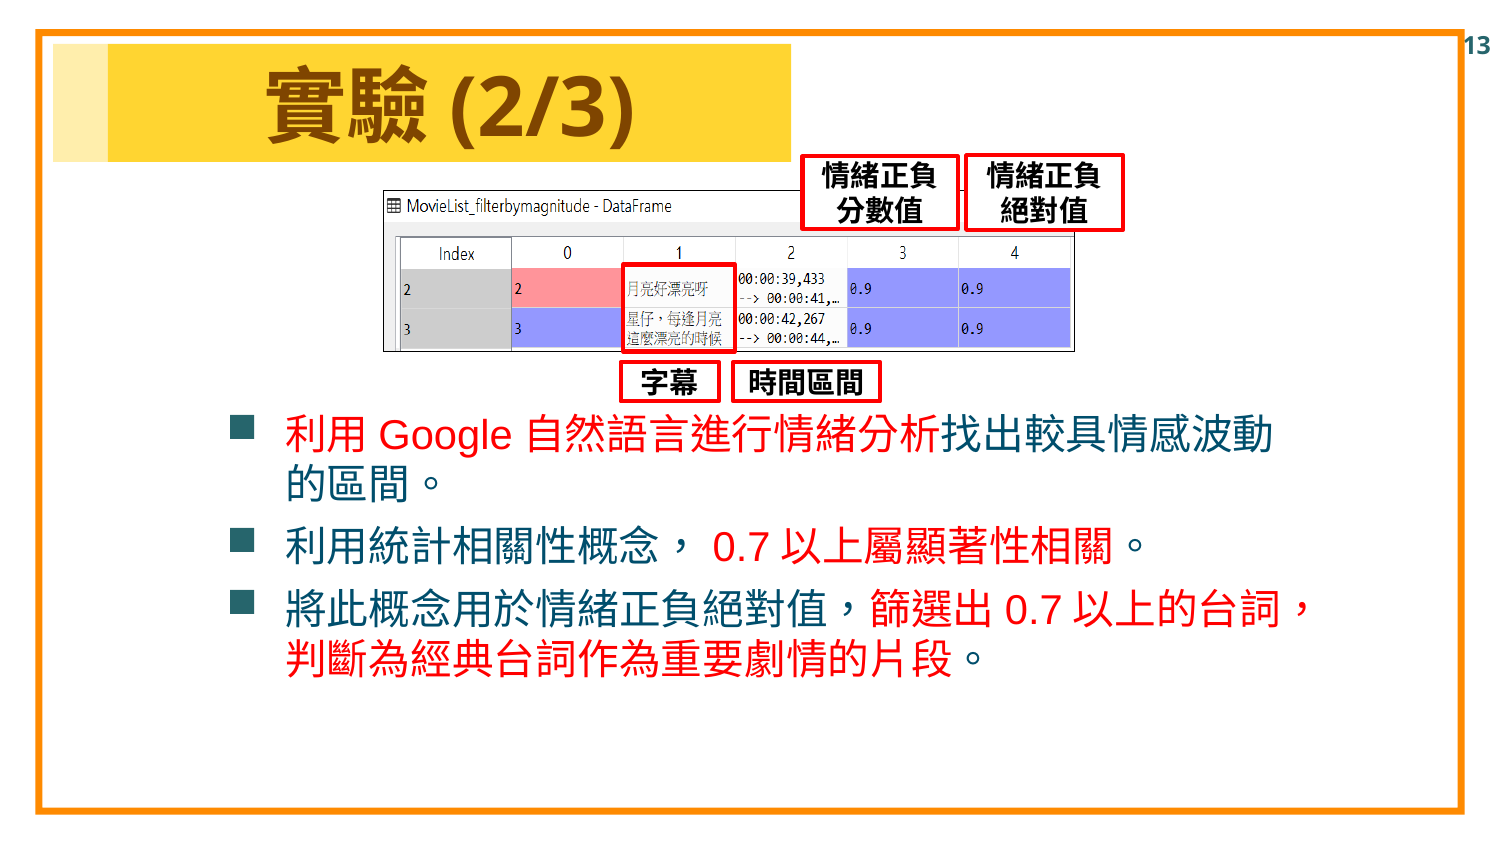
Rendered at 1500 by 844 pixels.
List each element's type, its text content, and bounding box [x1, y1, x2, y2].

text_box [52, 43, 792, 163]
text_box 情緒正負分數值 [800, 154, 960, 188]
text_box 利用Google自然語言進行情緒分析找出較具情感波動的區間。 利用統計相關性概念，0.7以上屬顯著性相關。 將此概念用於情緒正負絕對值，篩選出0.7以上的台詞，判斷為經典台詞作為重要劇情的片段。 [194, 392, 1305, 803]
text_box 情緒正負絕對值 [964, 153, 1125, 232]
text_box 時間區間 [731, 361, 882, 403]
text_box [33, 27, 1467, 817]
picture [383, 190, 1075, 352]
text_box 字幕 [619, 361, 721, 403]
